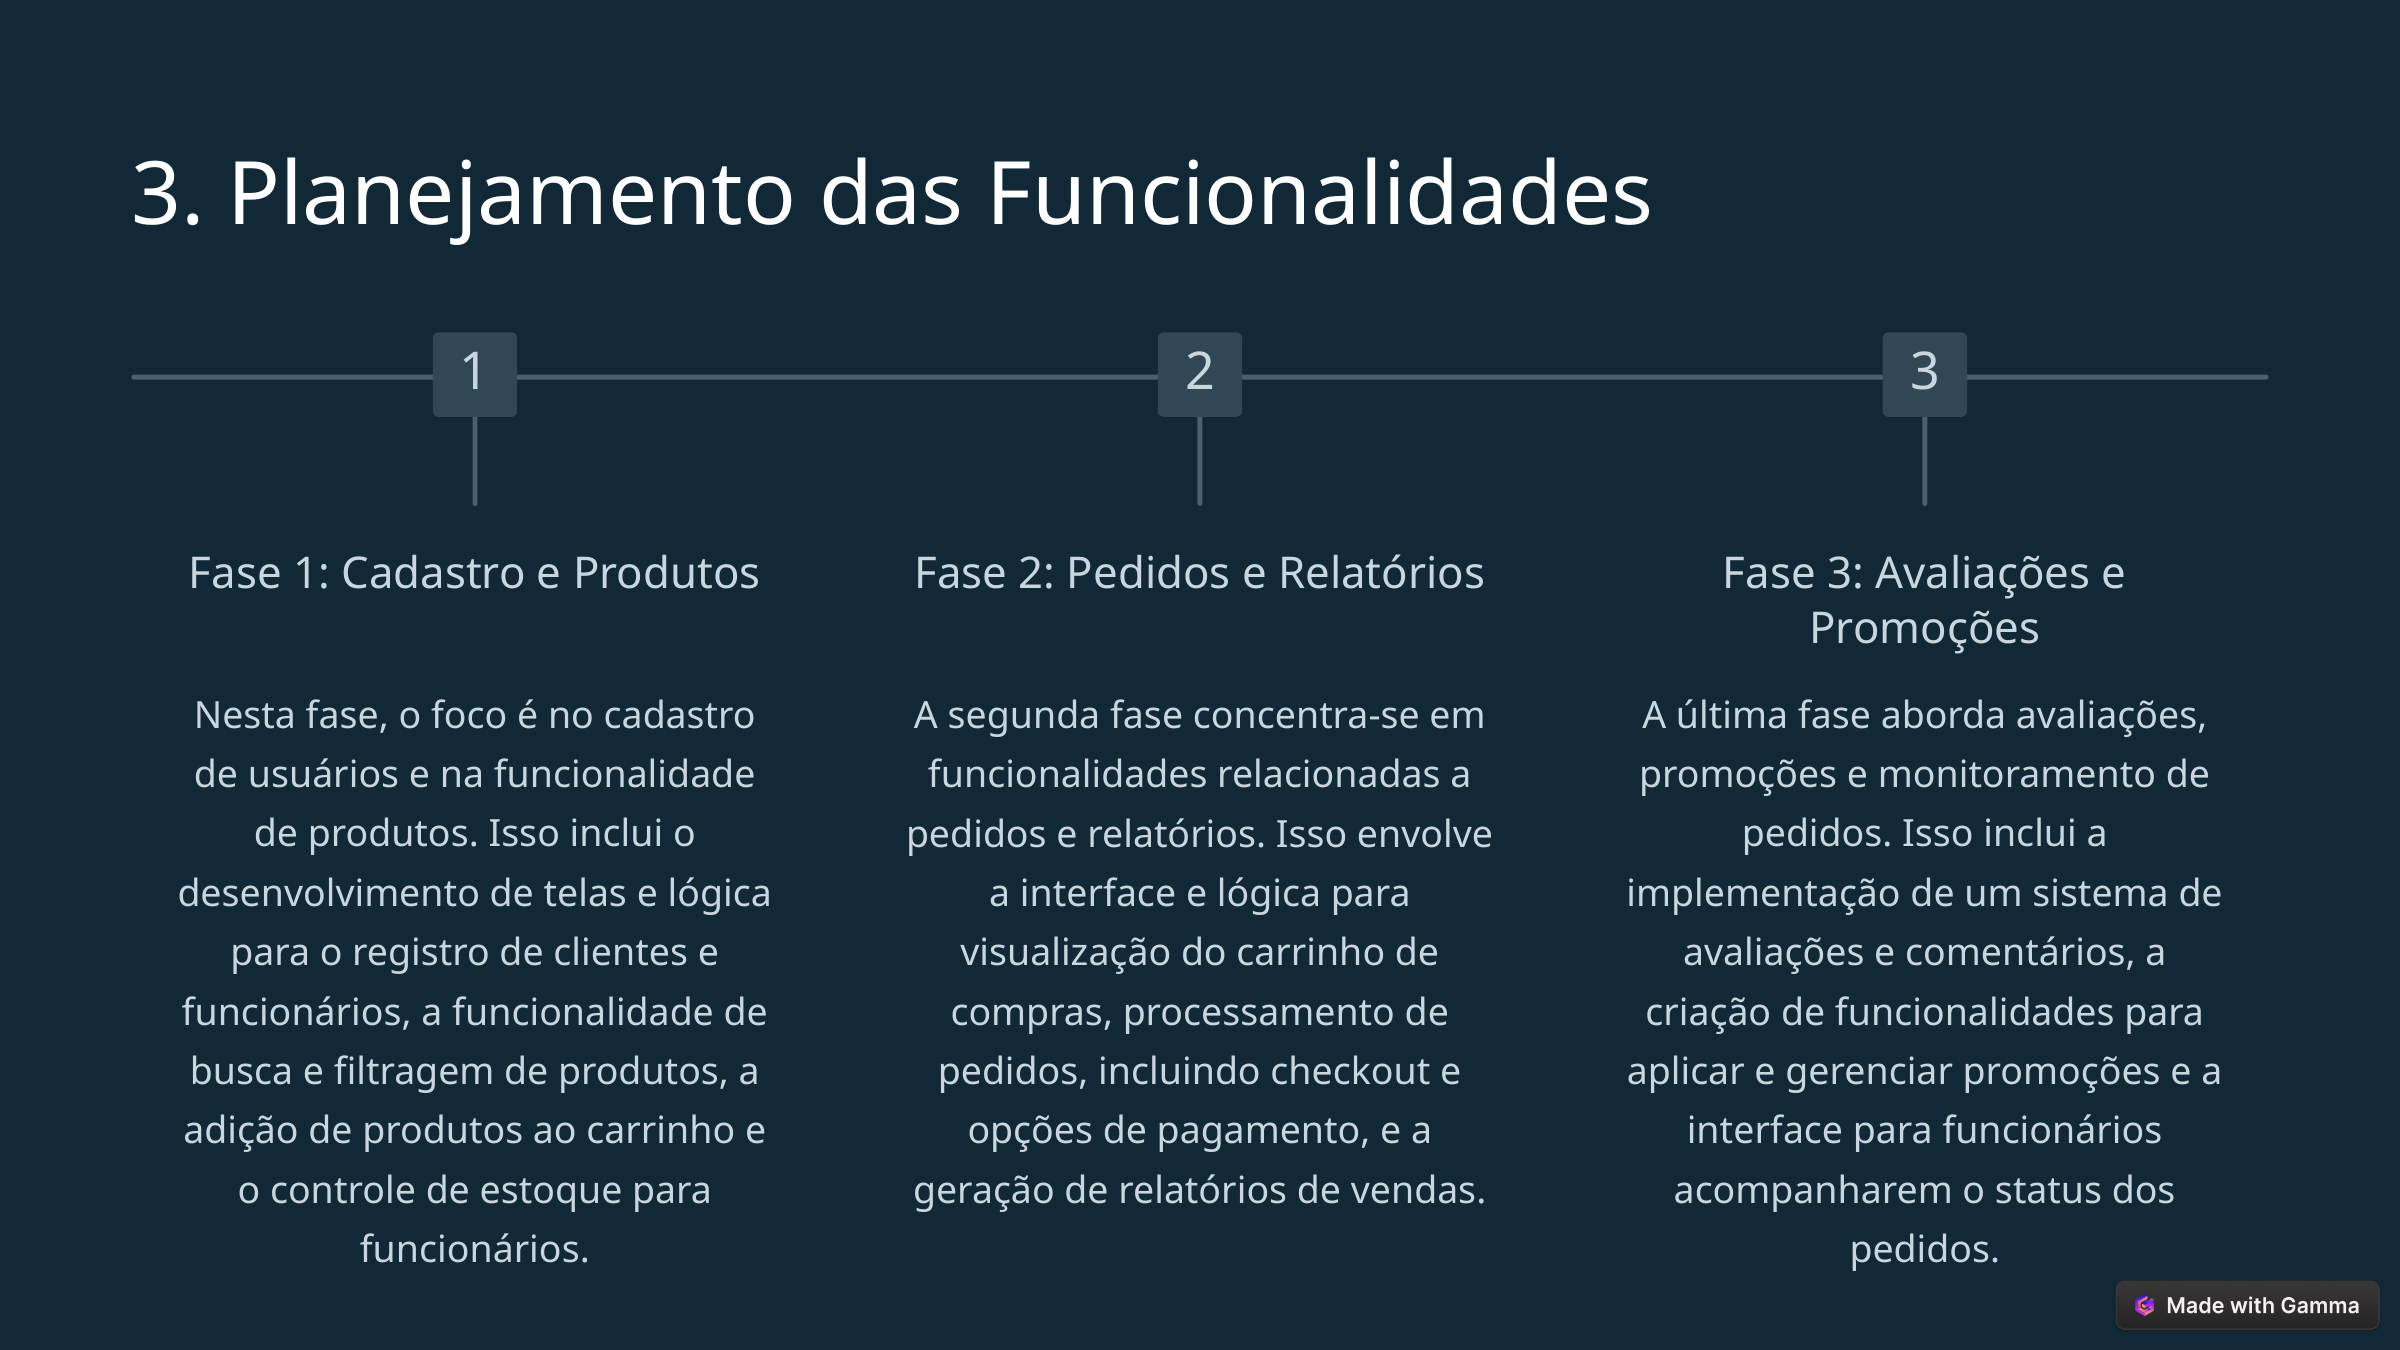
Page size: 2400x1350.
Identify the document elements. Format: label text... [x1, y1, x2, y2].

picture [2106, 1271, 2389, 1339]
text_box Fase 1: Cadastro e Produtos [168, 543, 782, 654]
text_box [518, 374, 1157, 380]
text_box A última fase aborda avaliações, promoções e monitoramento de pedidos. Isso inclui a implementação de um sistema de avaliações e comentários, a criação de funcionalidades para aplicar e gerenciar promoções e a interface para funcionários acompanharem o status dos pedidos. [1618, 676, 2232, 1217]
text_box [1243, 374, 1882, 380]
text_box [1157, 332, 1243, 417]
text_box [1882, 332, 1968, 417]
text_box [131, 374, 432, 380]
text_box [1922, 417, 1928, 506]
text_box [1968, 374, 2269, 380]
text_box 1 [462, 348, 488, 401]
text_box 2 [1179, 348, 1221, 401]
text_box [432, 332, 518, 417]
text_box Nesta fase, o foco é no cadastro de usuários e na funcionalidade de produtos. Isso inclui o desenvolvimento de telas e lógica para o registro de clientes e funcionários, a funcionalidade de busca e filtragem de produtos, a adição de produtos ao carrinho e o controle de estoque para funcionários. [168, 676, 782, 1217]
text_box [472, 417, 478, 506]
text_box A segunda fase concentra-se em funcionalidades relacionadas a pedidos e relatórios. Isso envolve a interface e lógica para visualização do carrinho de compras, processamento de pedidos, incluindo checkout e opções de pagamento, e a geração de relatórios de vendas. [893, 676, 1507, 1157]
text_box [1197, 417, 1203, 506]
text_box Fase 2: Pedidos e Relatórios [893, 543, 1507, 654]
text_box 3. Planejamento das Funcionalidades [131, 132, 2085, 244]
text_box Fase 3: Avaliações e Promoções [1618, 543, 2232, 654]
text_box 3 [1903, 348, 1947, 401]
